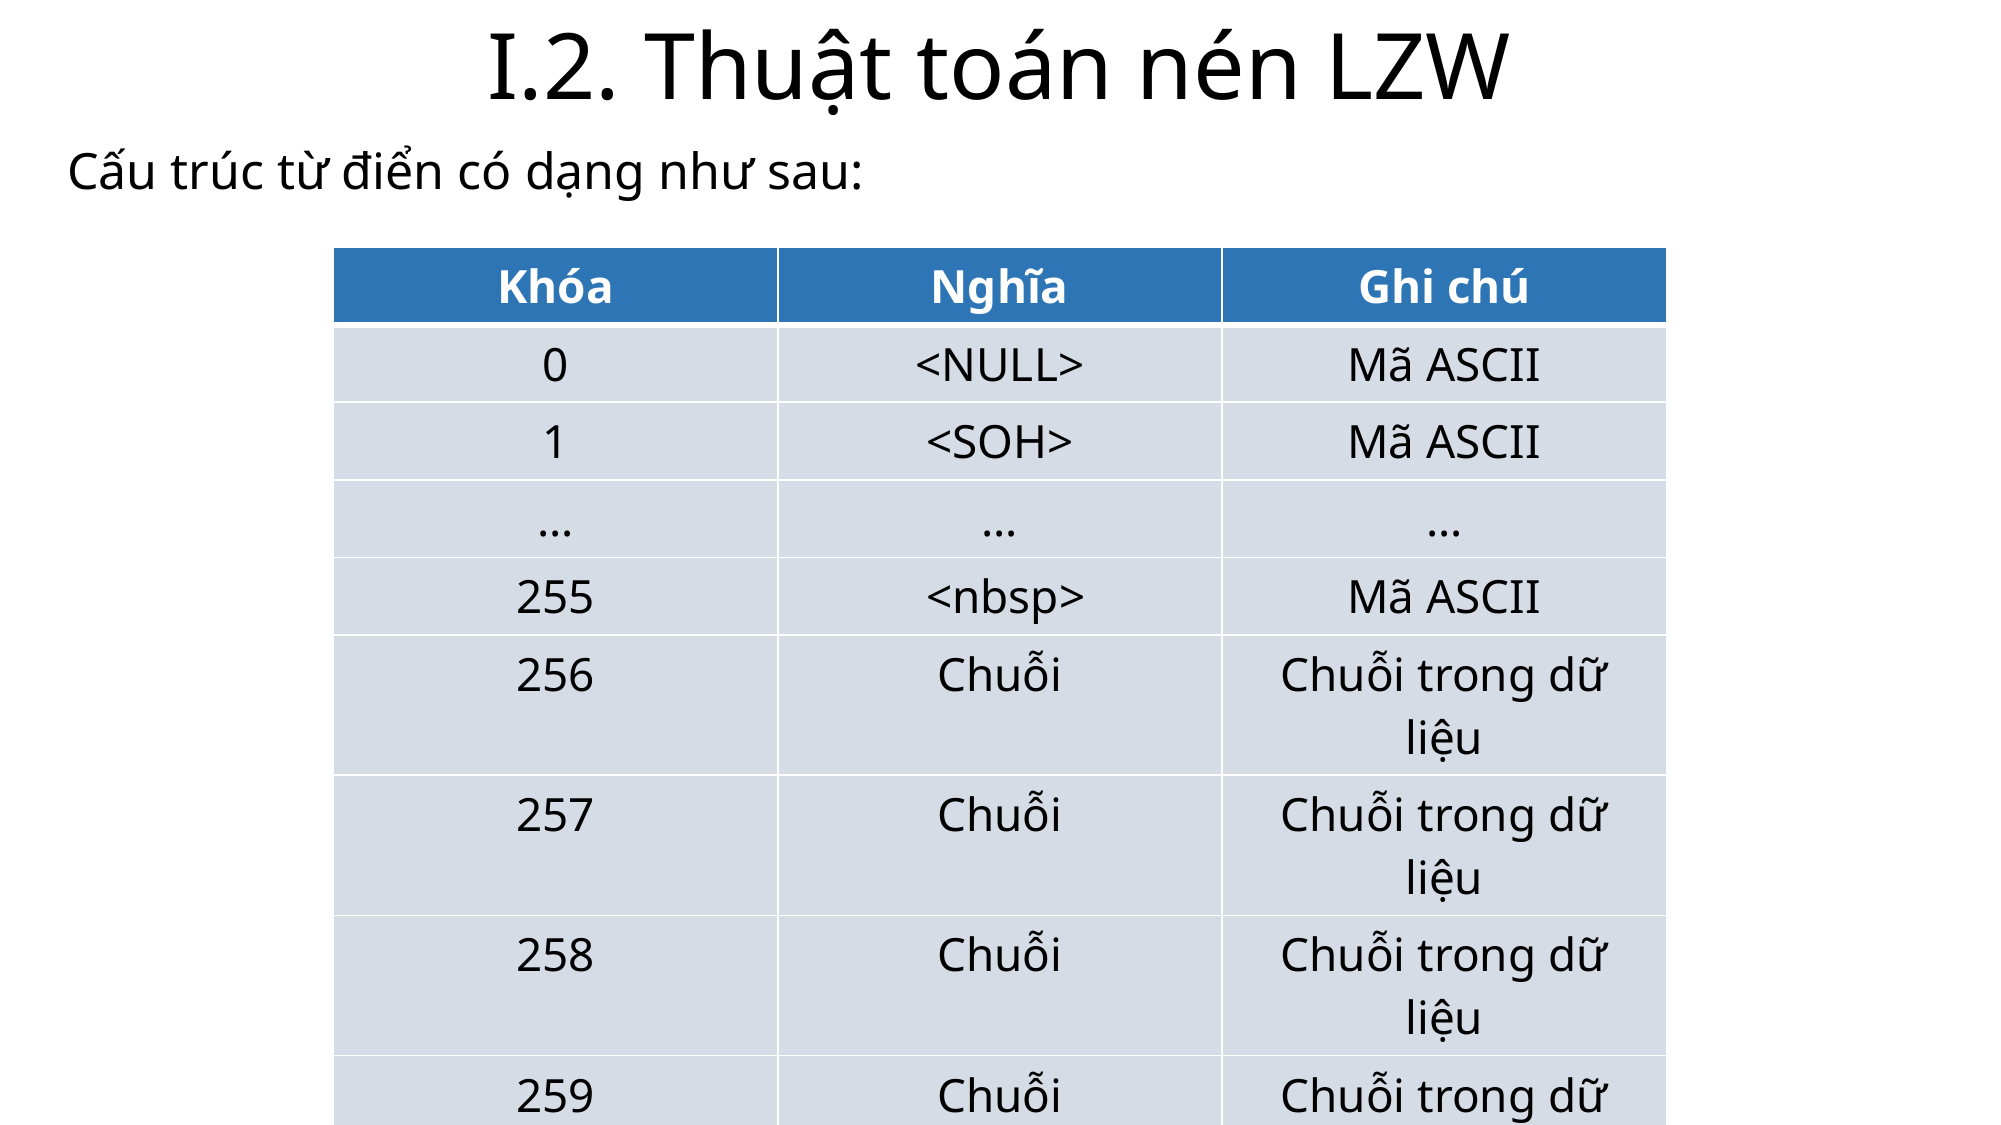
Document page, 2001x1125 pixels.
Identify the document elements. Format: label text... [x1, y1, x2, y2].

table_header Ghi chú [1223, 248, 1666, 322]
table_cell … [779, 481, 1221, 557]
table_cell Chuỗi [779, 1056, 1221, 1125]
table_header Khóa [334, 248, 777, 322]
table_cell 256 [334, 636, 777, 774]
table_cell Chuỗi [779, 776, 1221, 915]
table_cell Chuỗi trong dữ liệu [1223, 1056, 1666, 1125]
table_cell 258 [334, 916, 777, 1055]
table_cell Mã ASCII [1223, 328, 1666, 401]
table_cell Chuỗi trong dữ liệu [1223, 916, 1666, 1055]
table_cell Mã ASCII [1223, 403, 1666, 479]
table_cell 259 [334, 1056, 777, 1125]
table_cell <NULL> [779, 328, 1221, 401]
table_cell 257 [334, 776, 777, 915]
table_cell <SOH> [779, 403, 1221, 479]
table_cell 0 [334, 328, 777, 401]
table_cell <nbsp> [779, 558, 1221, 634]
title I.2. Thuật toán nén LZW [0, 0, 2000, 140]
table_cell 1 [334, 403, 777, 479]
table_cell Chuỗi trong dữ liệu [1223, 636, 1666, 774]
list Cấu trúc từ điển có dạng như sau: [0, 140, 2000, 1125]
table_cell Chuỗi [779, 916, 1221, 1055]
table_cell … [1223, 481, 1666, 557]
table_cell … [334, 481, 777, 557]
table_cell 255 [334, 558, 777, 634]
table_header Nghĩa [779, 248, 1221, 322]
table_cell Chuỗi trong dữ liệu [1223, 776, 1666, 915]
table_cell Chuỗi [779, 636, 1221, 774]
table_cell Mã ASCII [1223, 558, 1666, 634]
